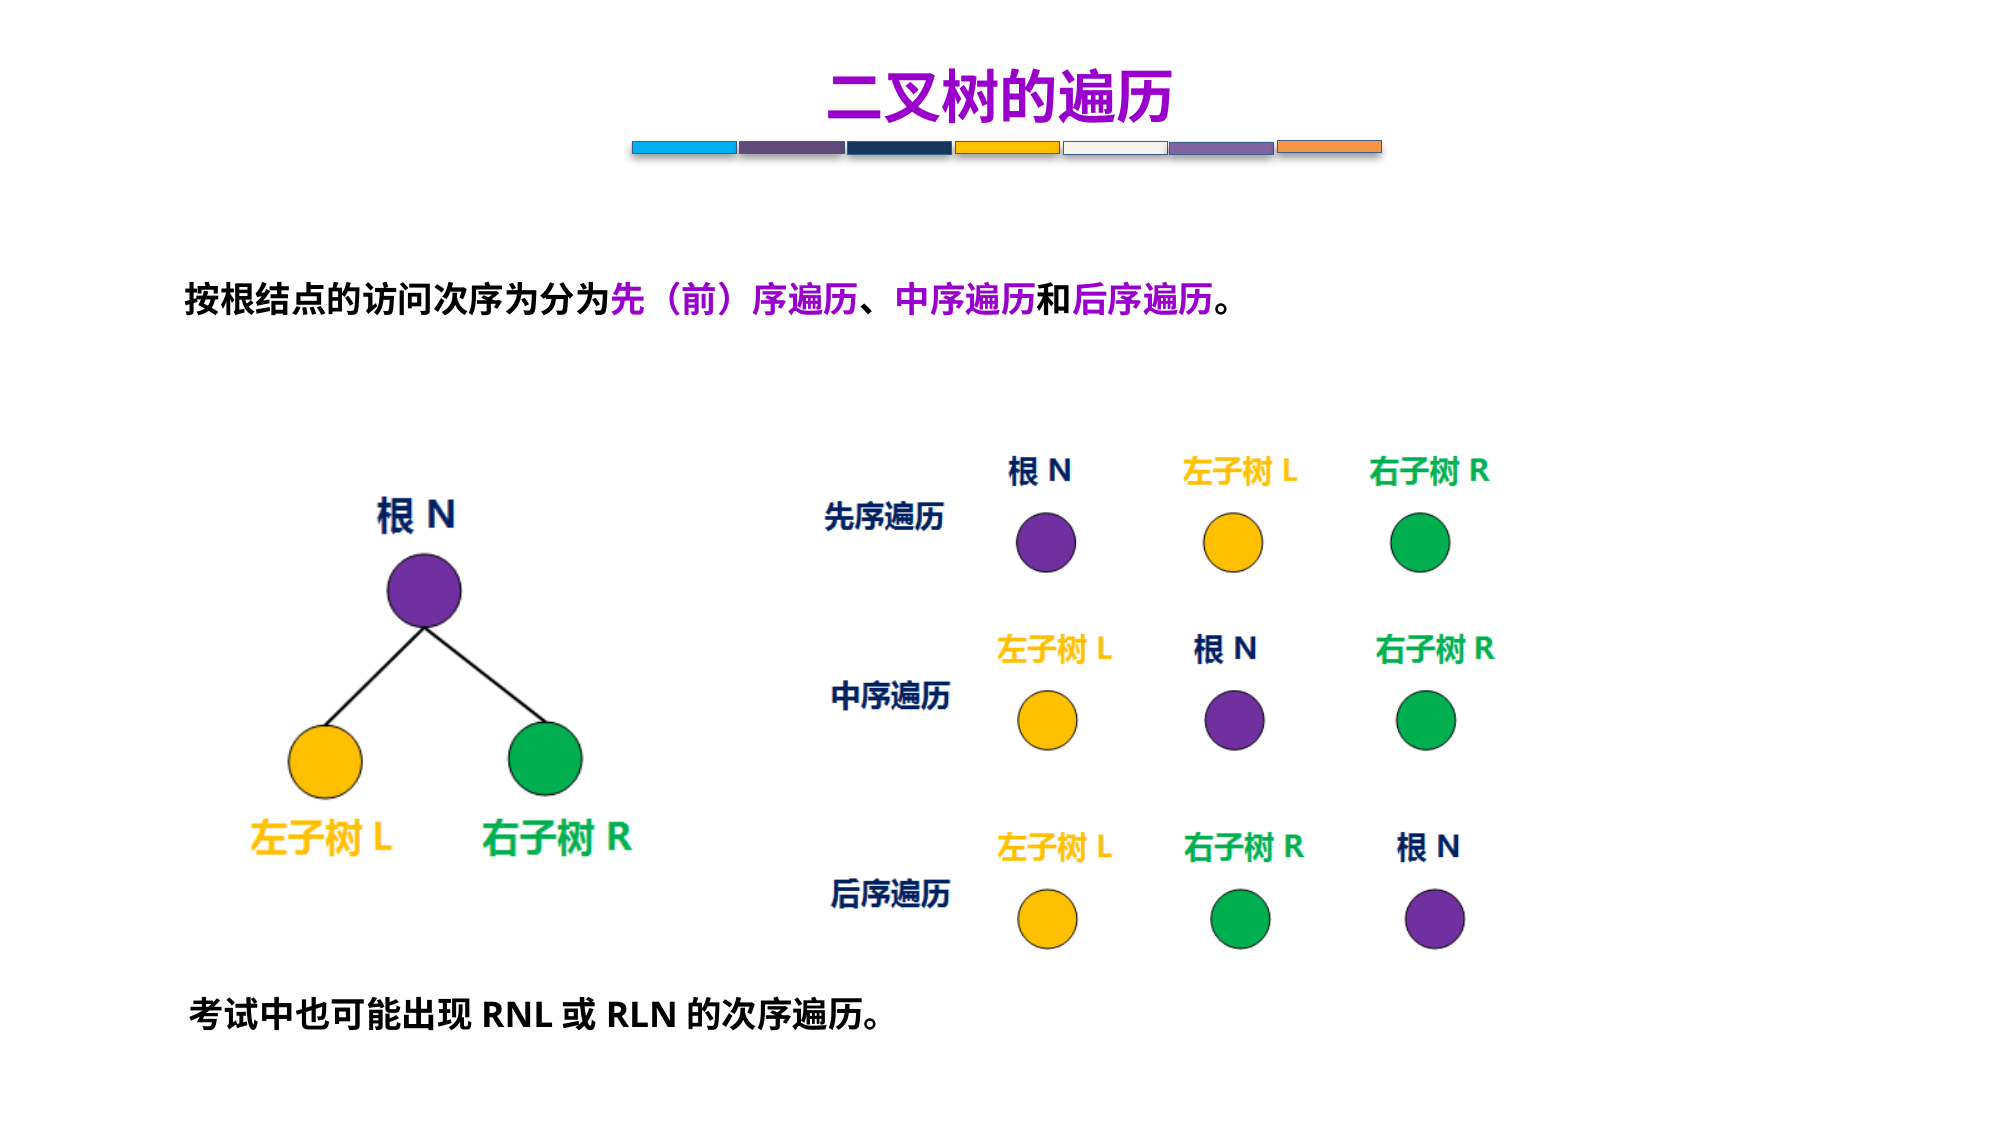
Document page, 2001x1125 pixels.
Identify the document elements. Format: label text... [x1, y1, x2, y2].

text_box [630, 139, 738, 155]
text_box [846, 140, 953, 156]
picture [230, 477, 651, 880]
text_box [1275, 138, 1383, 155]
picture [808, 440, 1511, 950]
text_box 按根结点的访问次序为分为先（前）序遍历、中序遍历和后序遍历。 [169, 248, 1657, 328]
text_box 考试中也可能出现RNL或RLN的次序遍历。 [173, 963, 1661, 1043]
text_box [738, 139, 846, 156]
text_box [1061, 140, 1167, 156]
text_box 二叉树的遍历 [0, 18, 2000, 138]
text_box [953, 139, 1061, 156]
text_box [1167, 140, 1275, 156]
